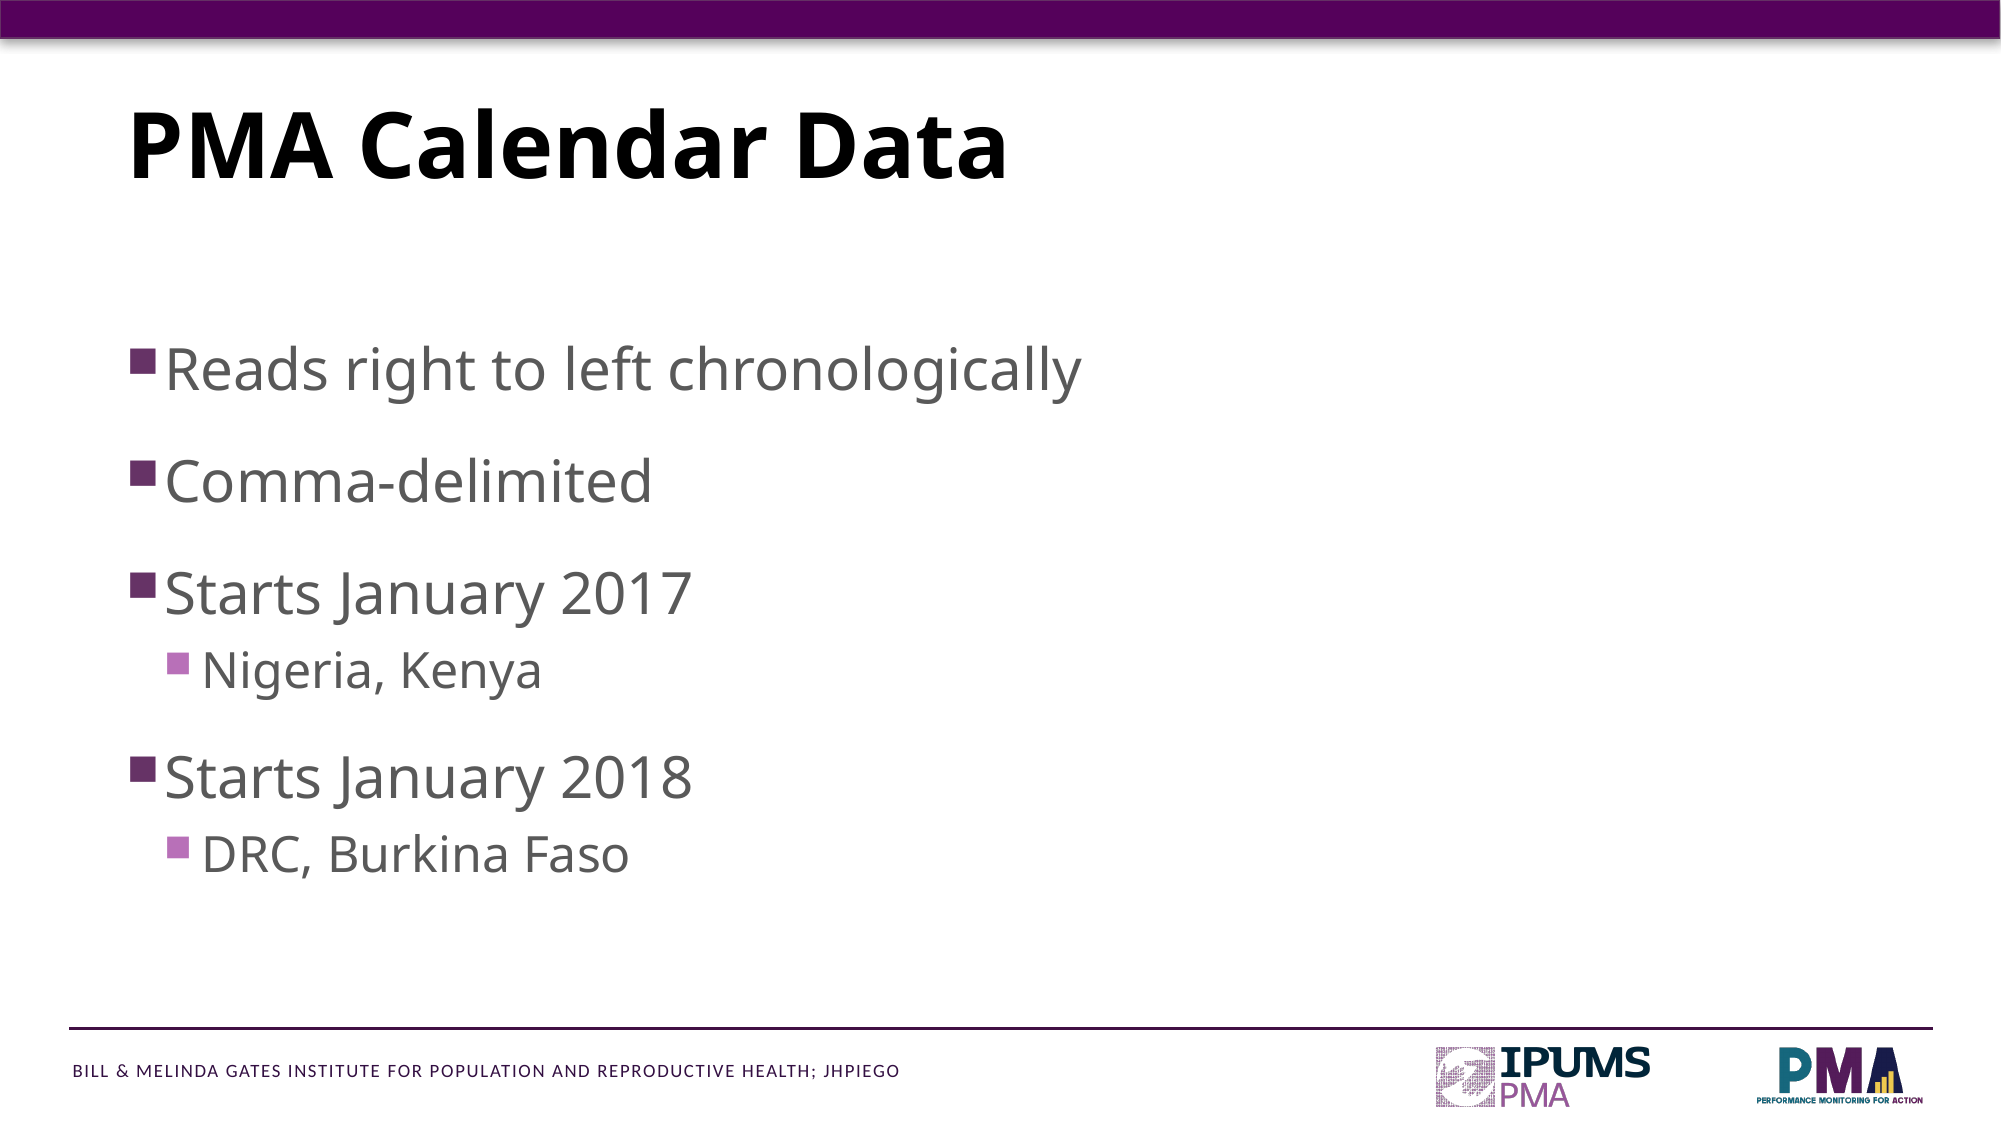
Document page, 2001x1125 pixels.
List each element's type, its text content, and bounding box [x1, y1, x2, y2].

picture [1748, 1001, 1933, 1125]
picture [1434, 1045, 1650, 1107]
title PMA Calendar Data [111, 79, 1889, 263]
list Reads right to left chronologically Comma-delimited Starts January 2017 Nigeria, Kenya Starts January 2018 DRC, Burkina Faso [111, 324, 1889, 1005]
